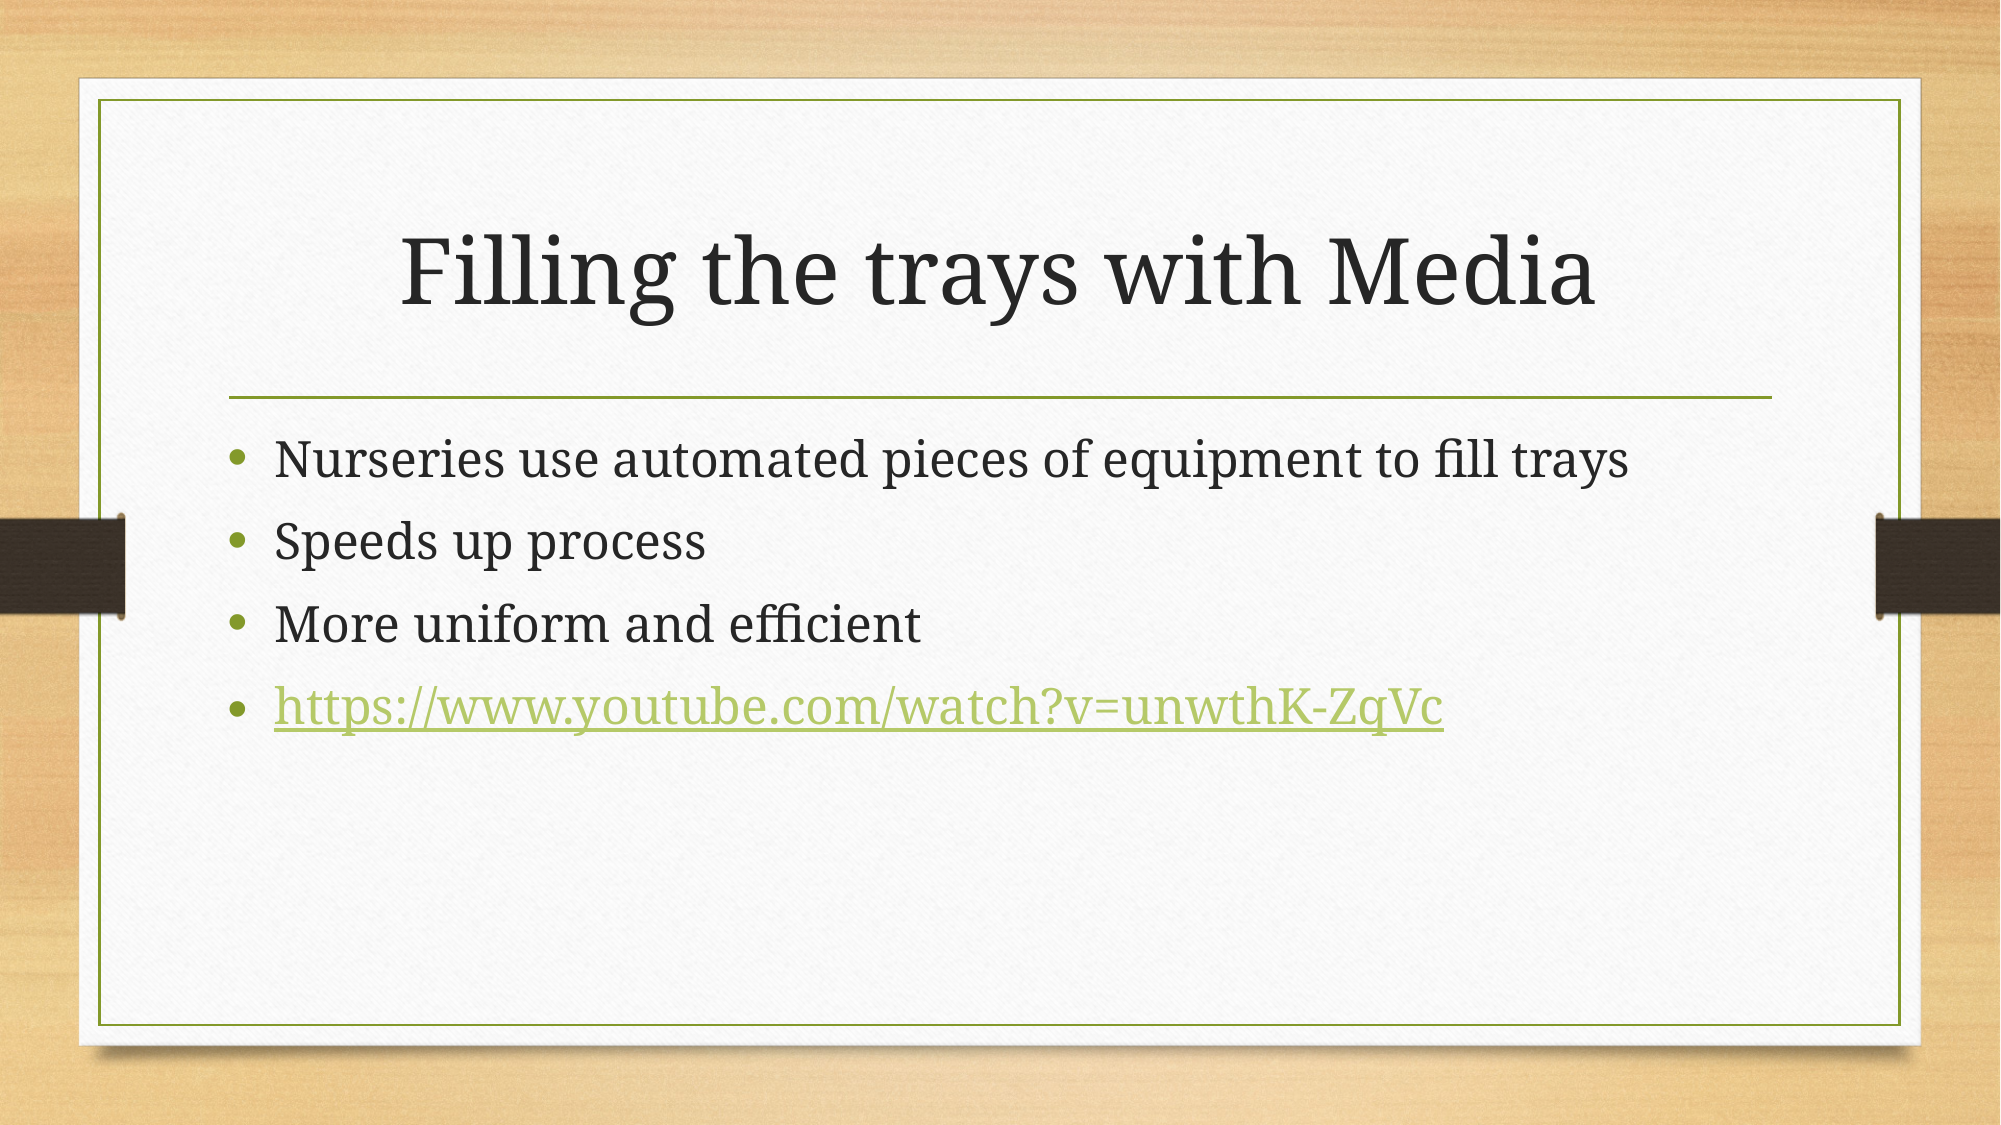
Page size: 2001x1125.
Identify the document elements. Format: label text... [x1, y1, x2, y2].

list Nurseries use automated pieces of equipment to fill trays Speeds up process More uniform and efficient https://www.youtube.com/watch?v=unwthK-ZqVc [212, 419, 1788, 964]
title Filling the trays with Media [212, 161, 1788, 375]
picture [0, 0, 2001, 1125]
